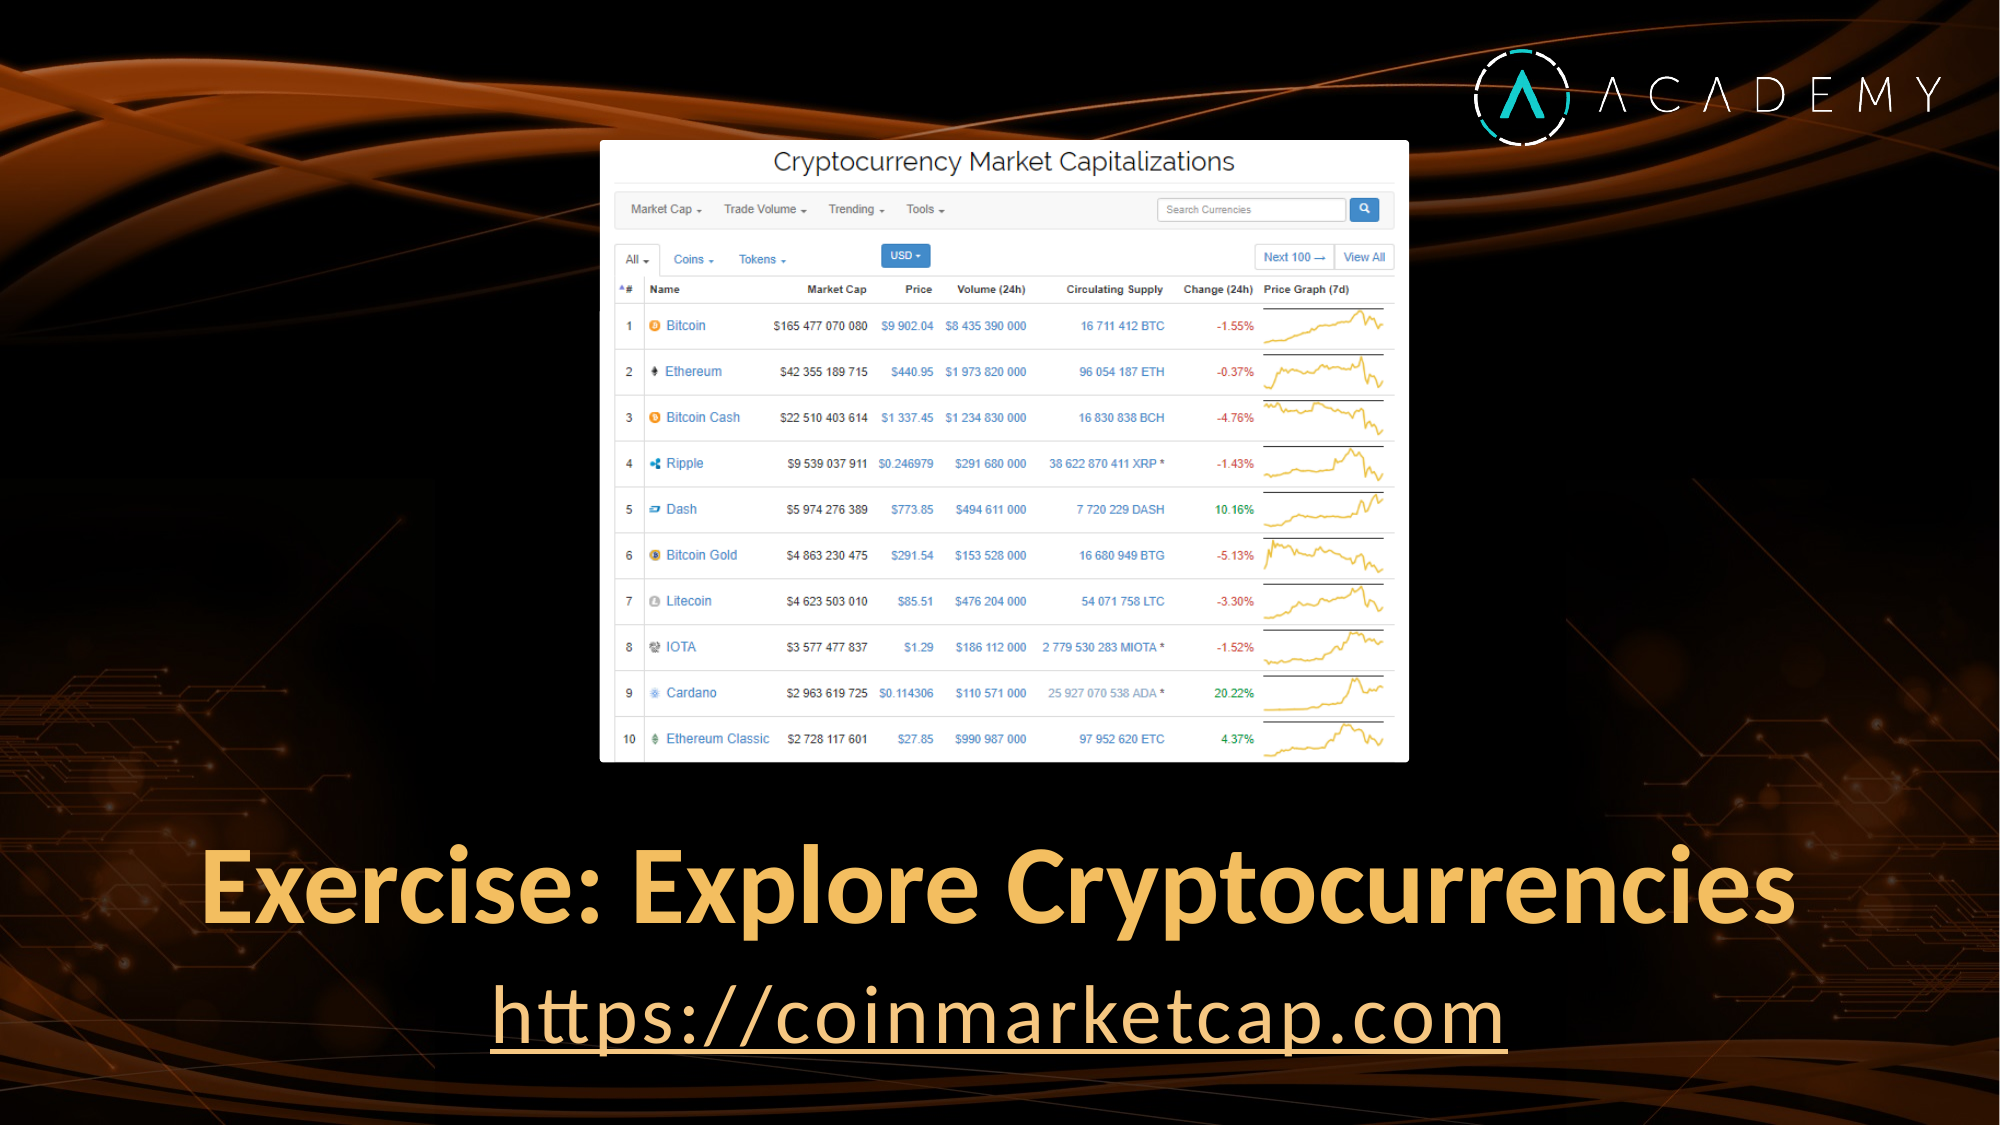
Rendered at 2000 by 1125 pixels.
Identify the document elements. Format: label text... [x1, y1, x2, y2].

list https://coinmarketcap.com [111, 948, 1886, 1063]
title Exercise: Explore Cryptocurrencies [111, 825, 1886, 948]
picture [0, 0, 2000, 1125]
